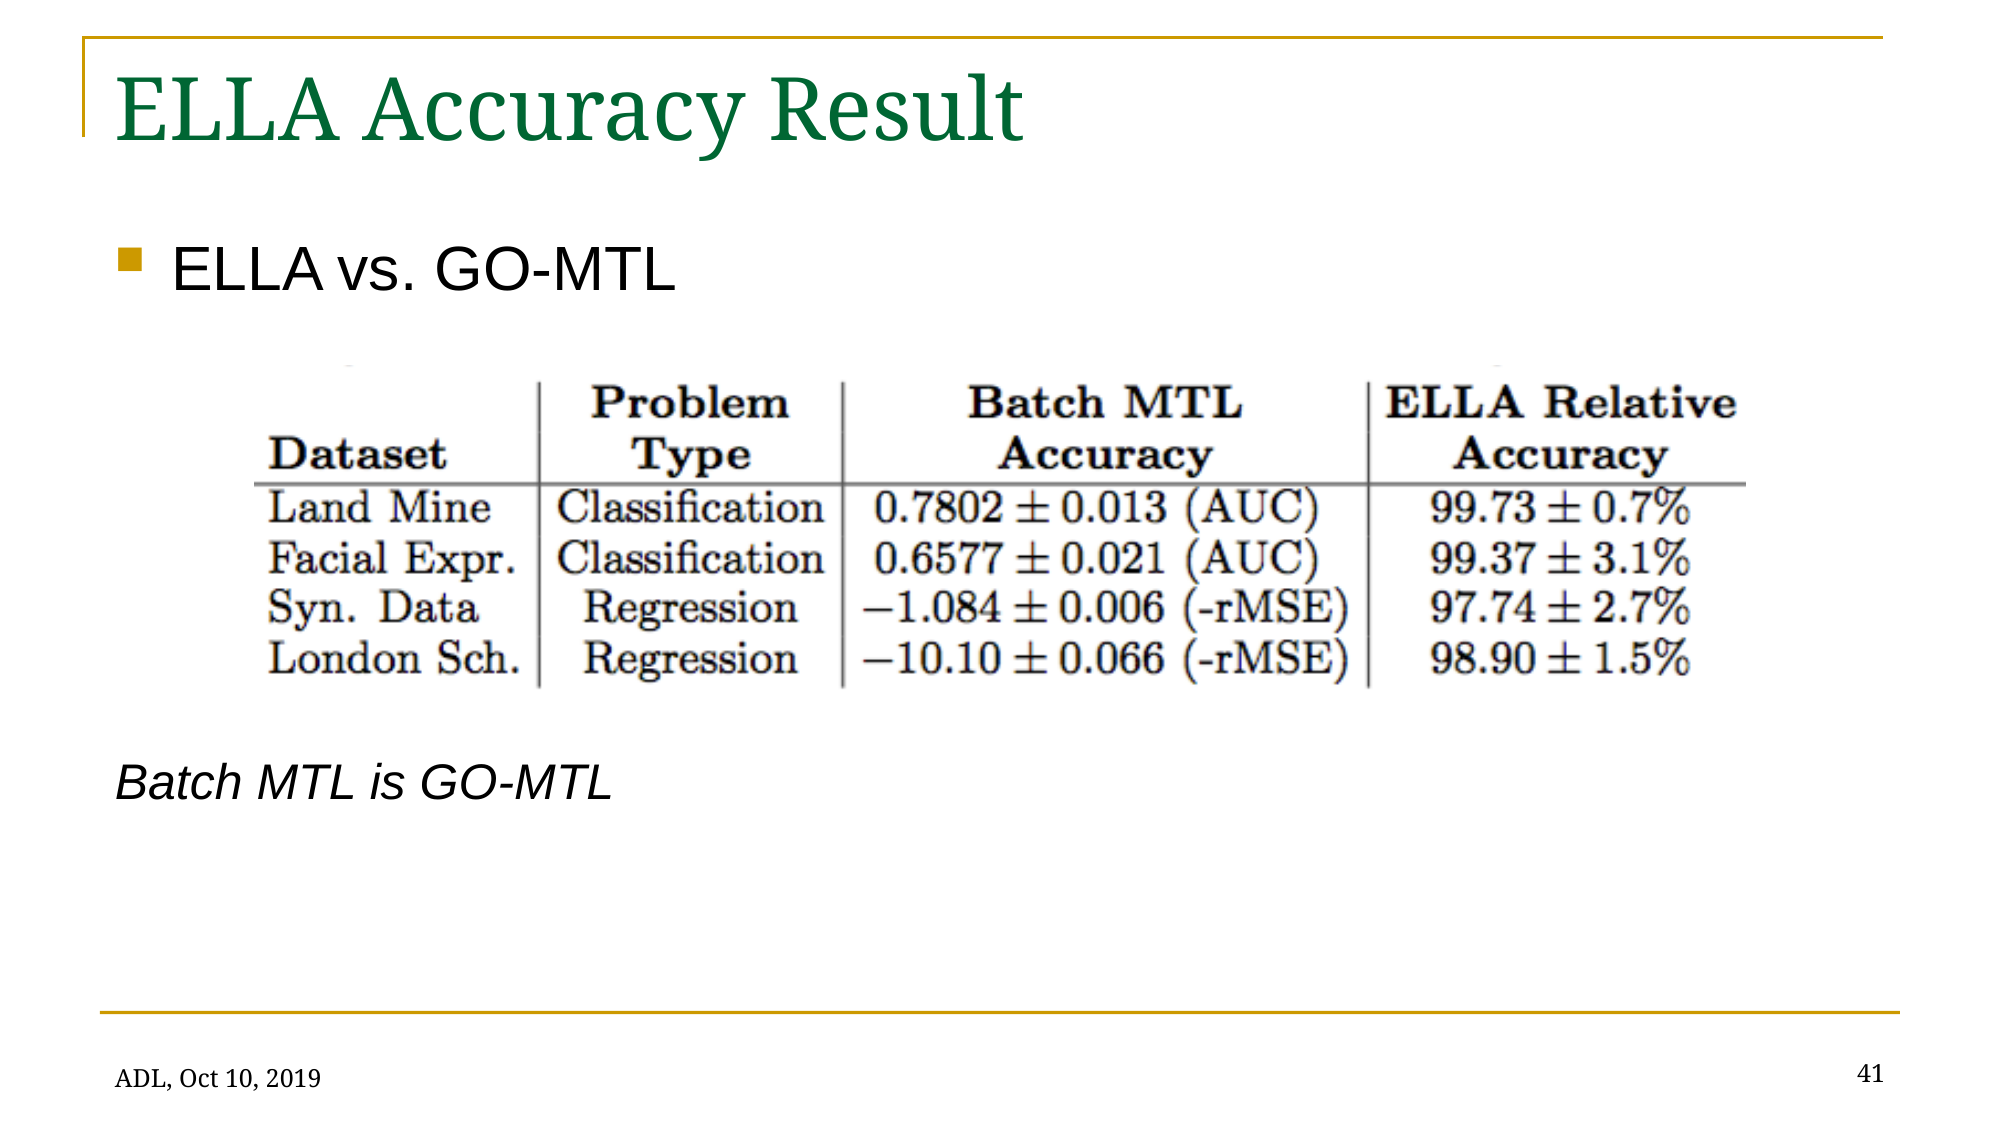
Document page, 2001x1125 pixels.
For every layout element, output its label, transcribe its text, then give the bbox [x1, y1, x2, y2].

list ELLA vs. GO-MTL Batch MTL is GO-MTL [99, 219, 1900, 964]
picture [254, 365, 1746, 707]
title ELLA Accuracy Result [99, 45, 1900, 219]
footer ADL, Oct 10, 2019 [99, 1024, 1317, 1101]
slide_number 41 [1433, 1023, 1901, 1100]
